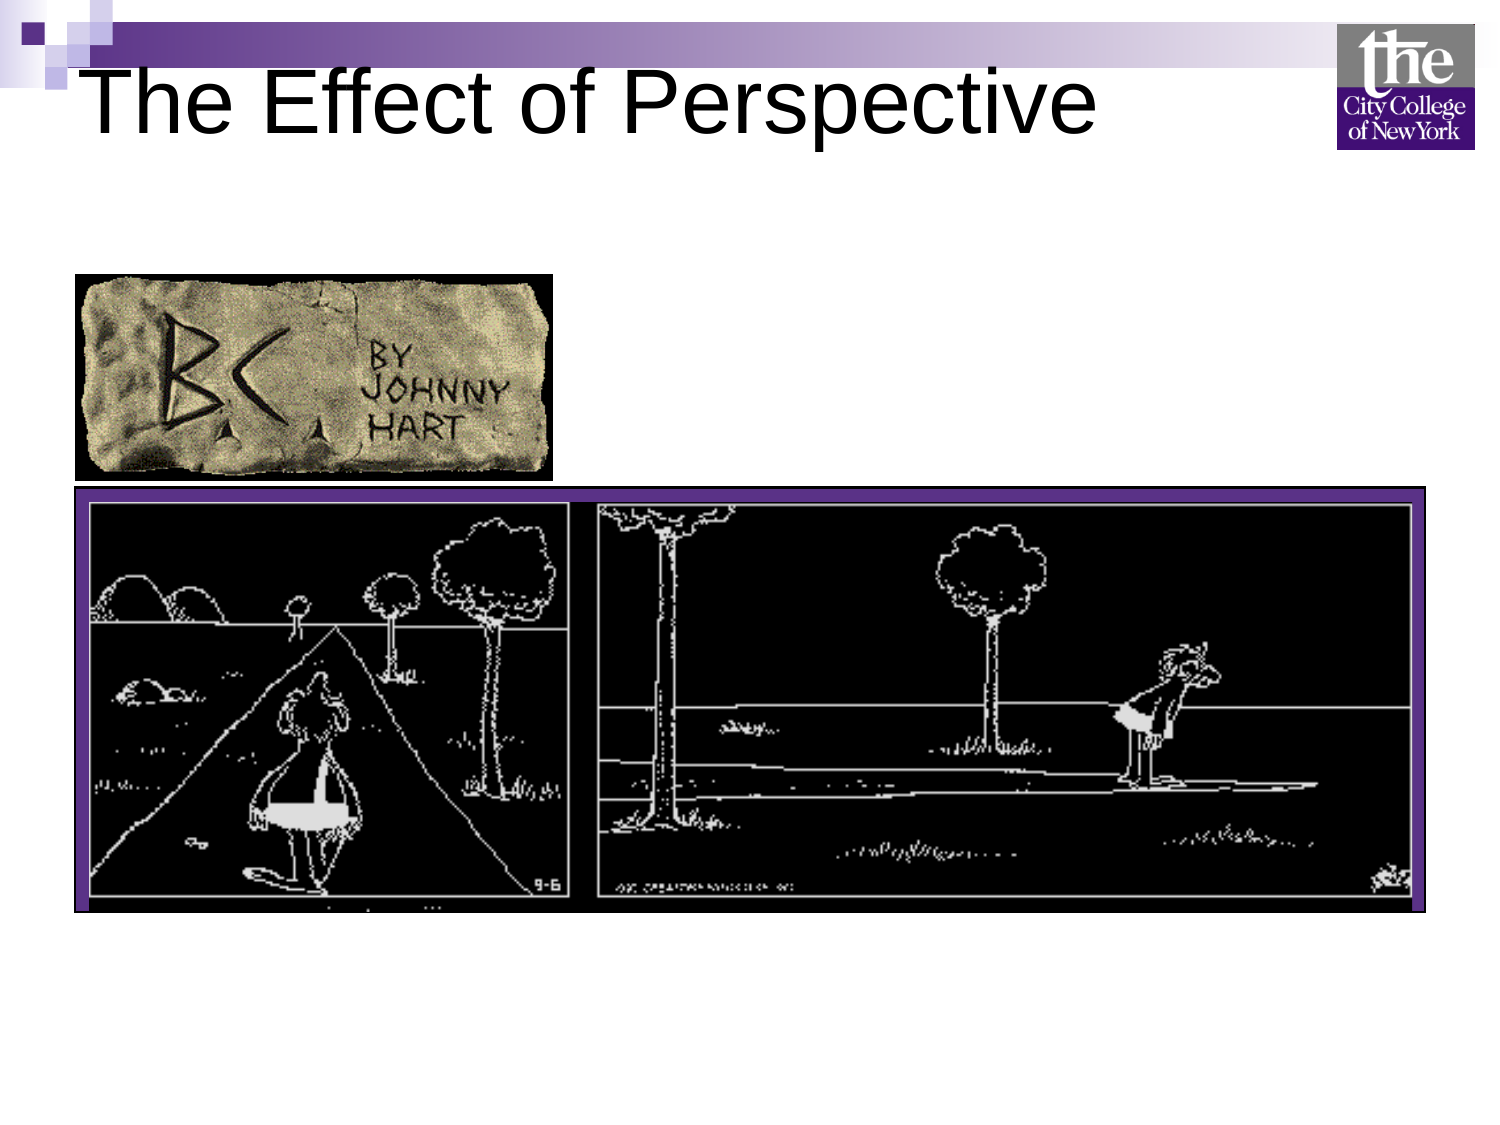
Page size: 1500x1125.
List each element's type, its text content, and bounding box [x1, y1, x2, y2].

title The Effect of Perspective [62, 46, 1488, 148]
picture [1337, 24, 1475, 46]
text_box [74, 487, 1425, 913]
picture [74, 274, 554, 481]
picture [87, 499, 1413, 912]
